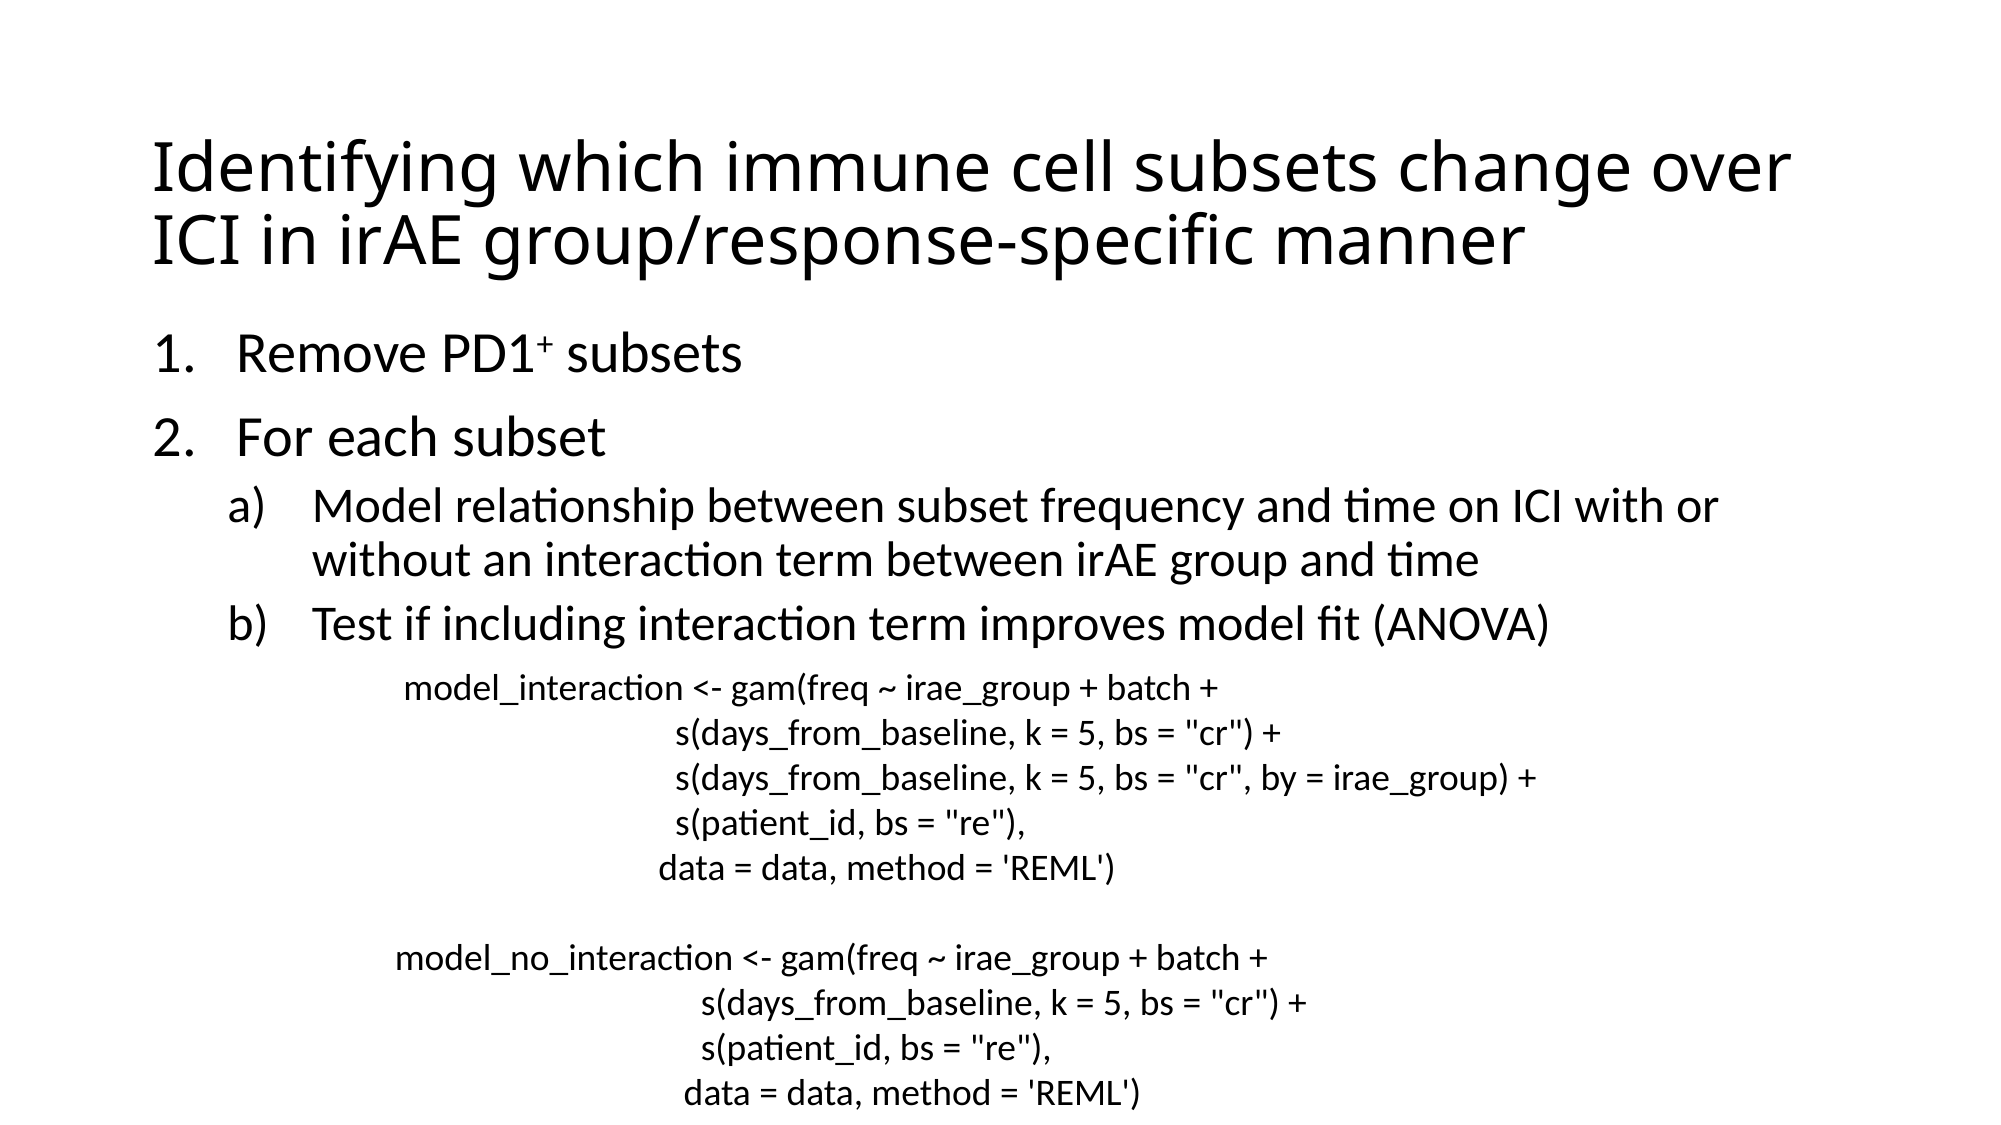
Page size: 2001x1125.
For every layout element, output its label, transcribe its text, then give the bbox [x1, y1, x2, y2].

list Remove PD1+ subsets For each subset Model relationship between subset frequency and time on ICI with or without an interaction term between irAE group and time Test if including interaction term improves model fit (ANOVA) [137, 314, 1799, 1074]
text_box model_interaction <- gam(freq ~ irae_group + batch + s(days_from_baseline, k = 5, bs = "cr") + s(days_from_baseline, k = 5, bs = "cr", by = irae_group) + s(patient_id, bs = "re"), data = data, method = 'REML') model_no_interaction <- gam(freq ~ irae_group + batch + s(days_from_baseline, k = 5, bs = "cr") + s(patient_id, bs = "re"), data = data, method = 'REML') [380, 655, 1620, 1121]
title Identifying which immune cell subsets change over ICI in irAE group/response-specific manner [137, 97, 1843, 315]
